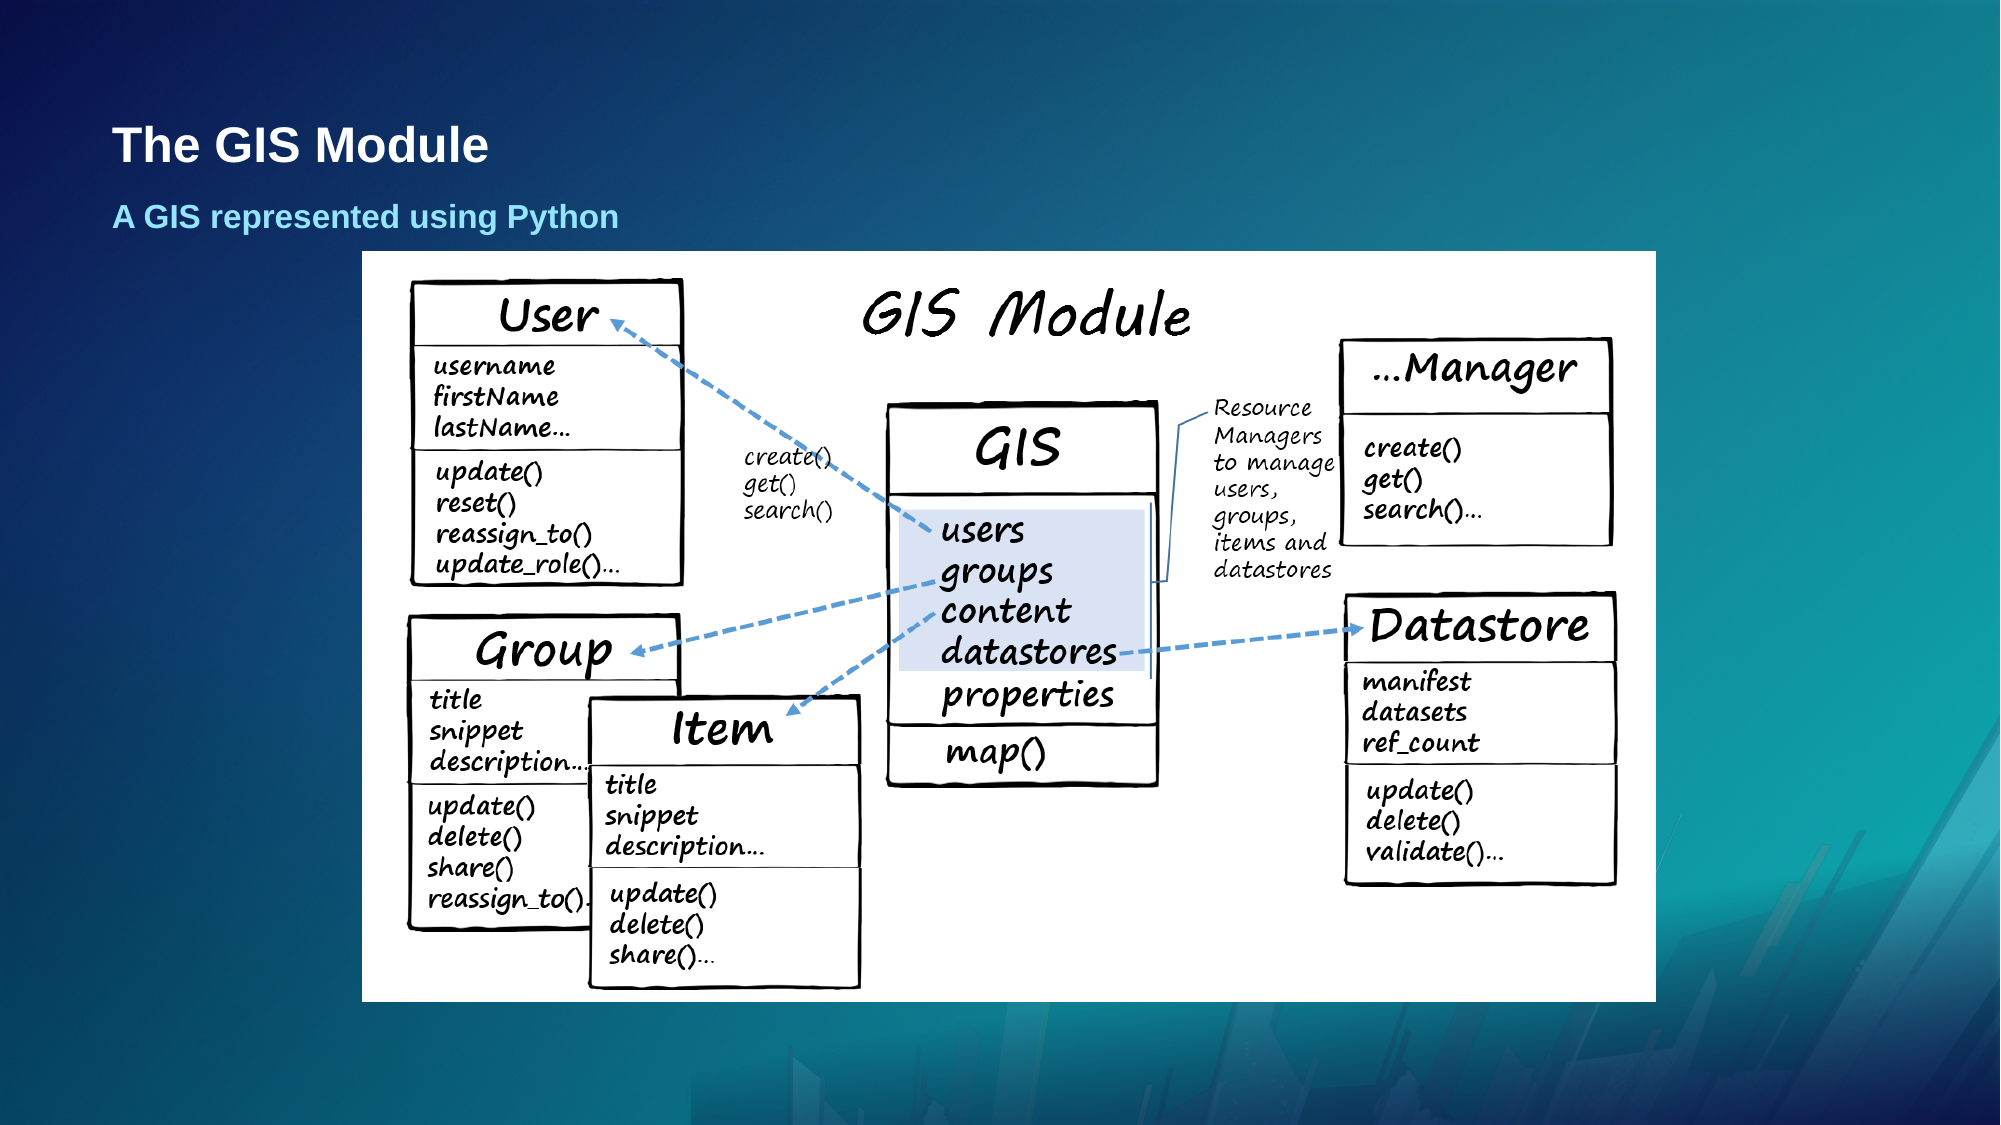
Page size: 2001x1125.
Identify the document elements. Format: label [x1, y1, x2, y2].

text_box [0, 0, 2000, 1125]
picture [362, 251, 1656, 1003]
